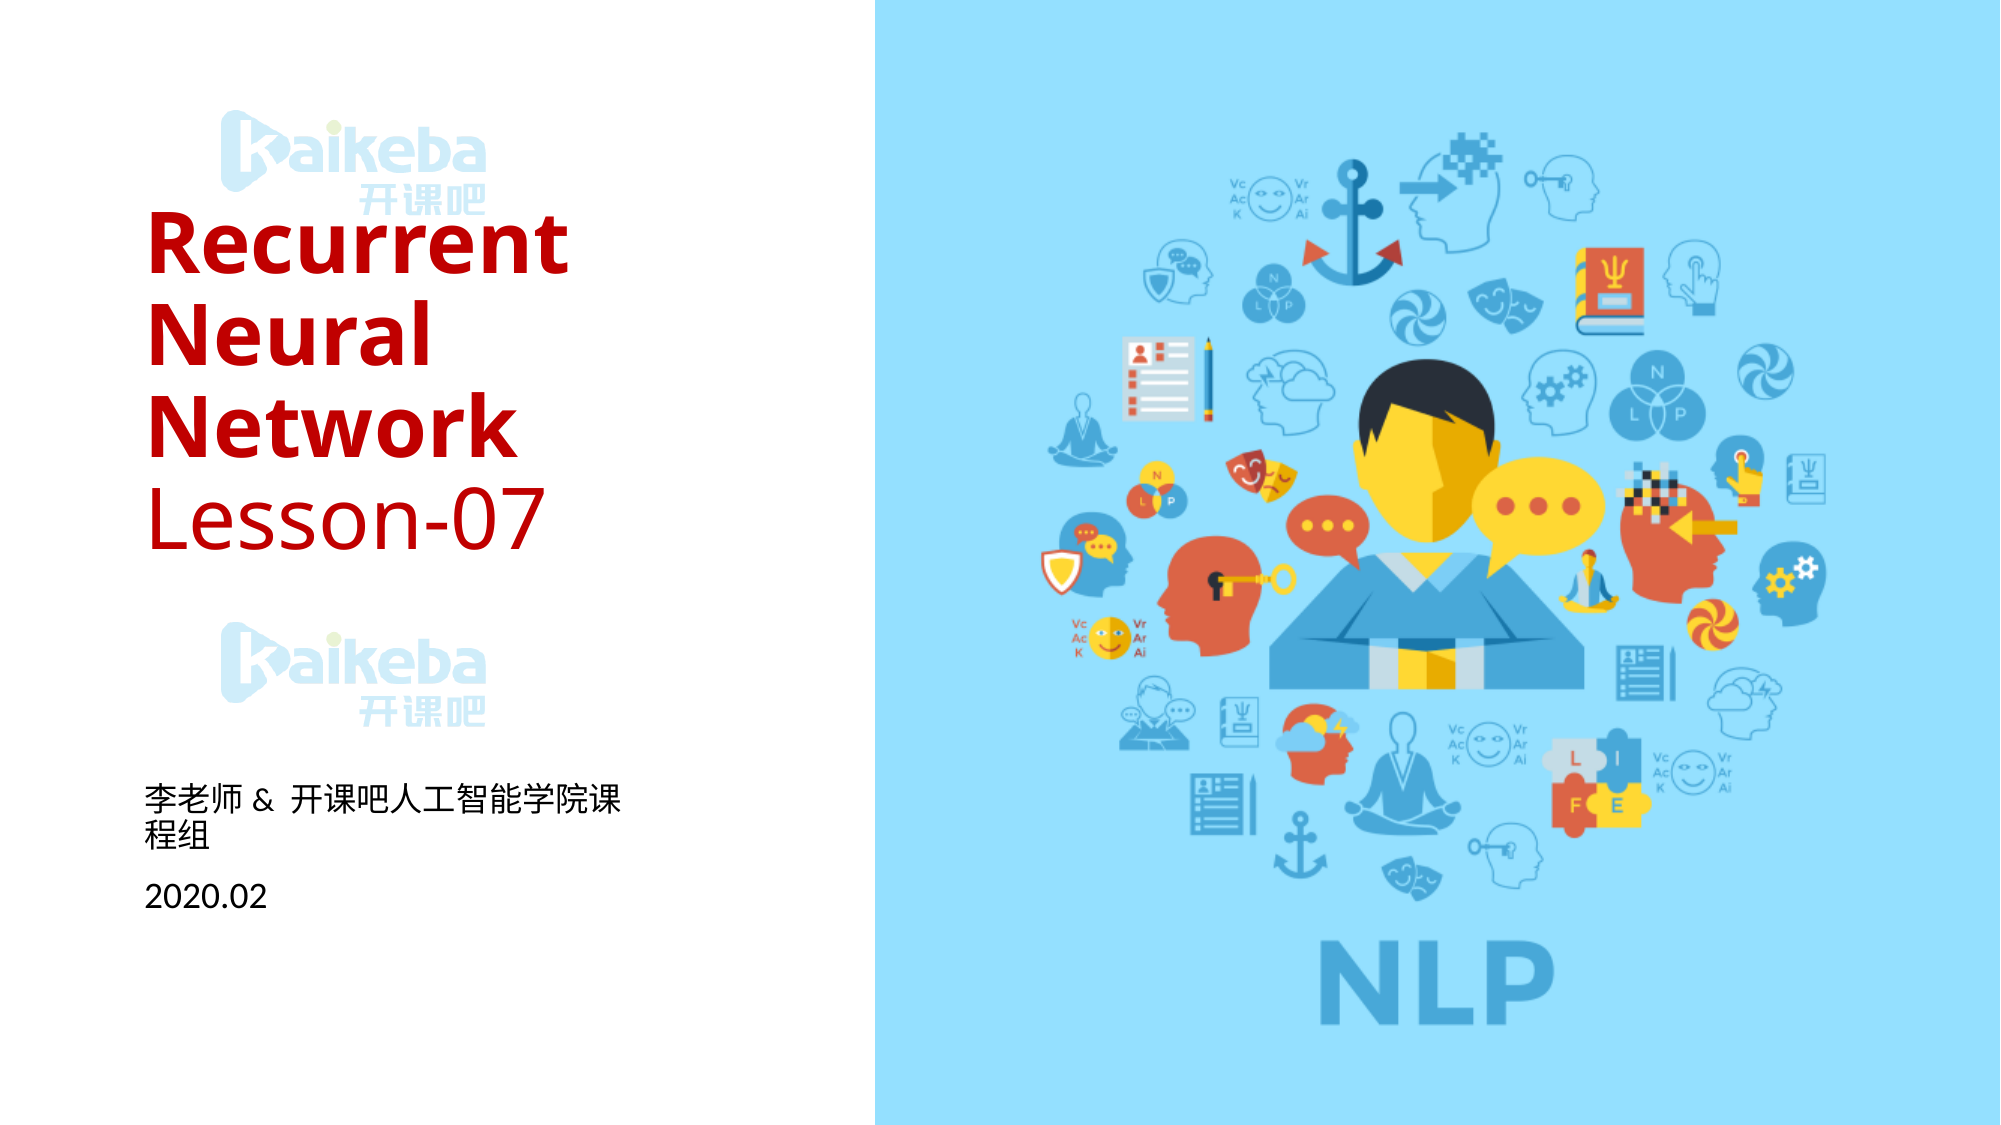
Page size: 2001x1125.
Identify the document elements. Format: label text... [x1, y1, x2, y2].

title Recurrent Neural Network Lesson-07 [136, 183, 765, 577]
subtitle 李老师& 开课吧人工智能学院课程组 2020.02 [136, 775, 663, 1048]
picture [874, 0, 2000, 1125]
